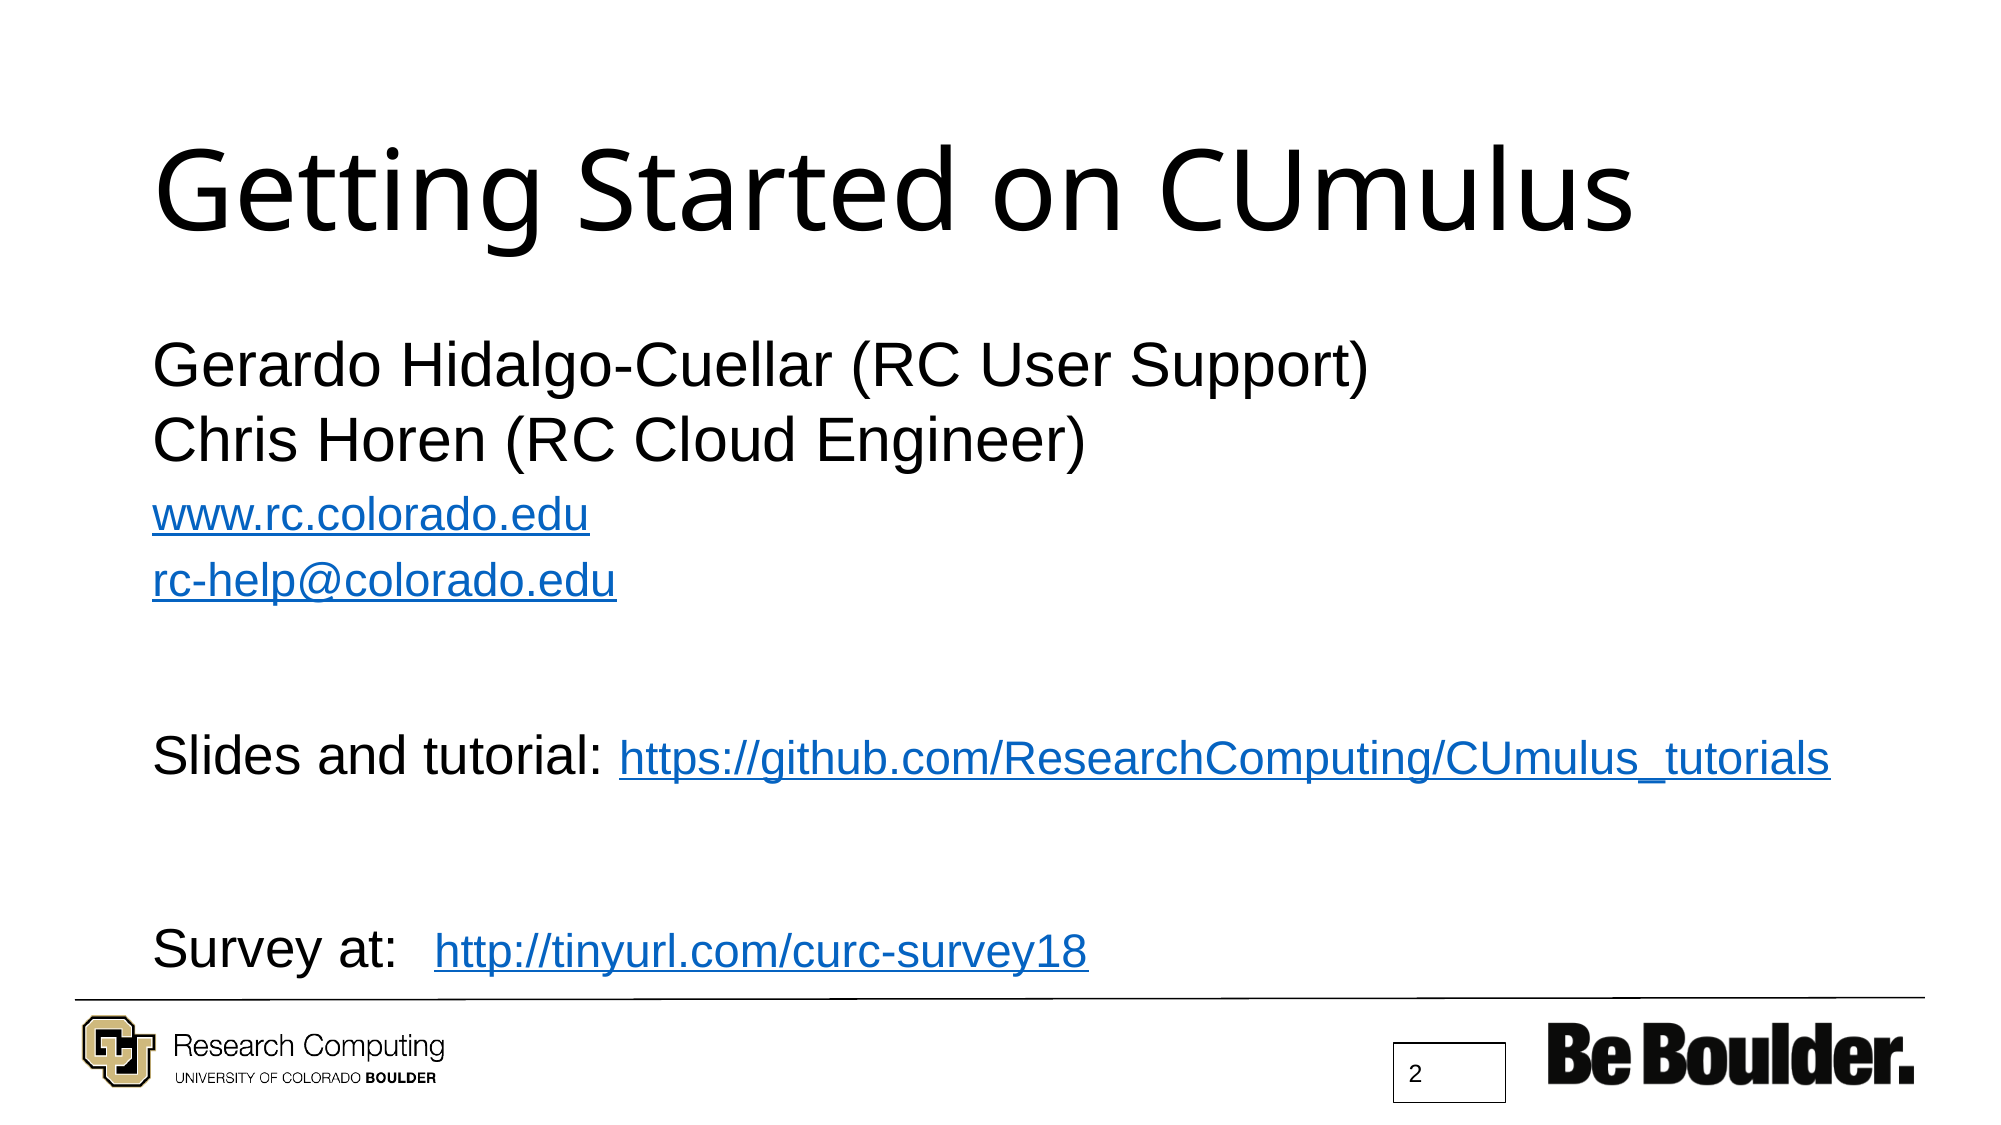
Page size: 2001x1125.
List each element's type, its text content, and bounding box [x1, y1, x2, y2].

picture [81, 1015, 444, 1088]
picture [1524, 1015, 1938, 1088]
title Getting Started on CUmulus [137, 85, 1863, 303]
list Gerardo Hidalgo-Cuellar (RC User Support) Chris Horen (RC Cloud Engineer) www.rc.colorado.edu rc-help@colorado.edu Slides and tutorial: https://github.com/ResearchComputing/CUmulus_tutorials Survey at: http://tinyurl.com/curc-survey18 [137, 316, 1863, 994]
slide_number ‹#› [1393, 1042, 1506, 1103]
